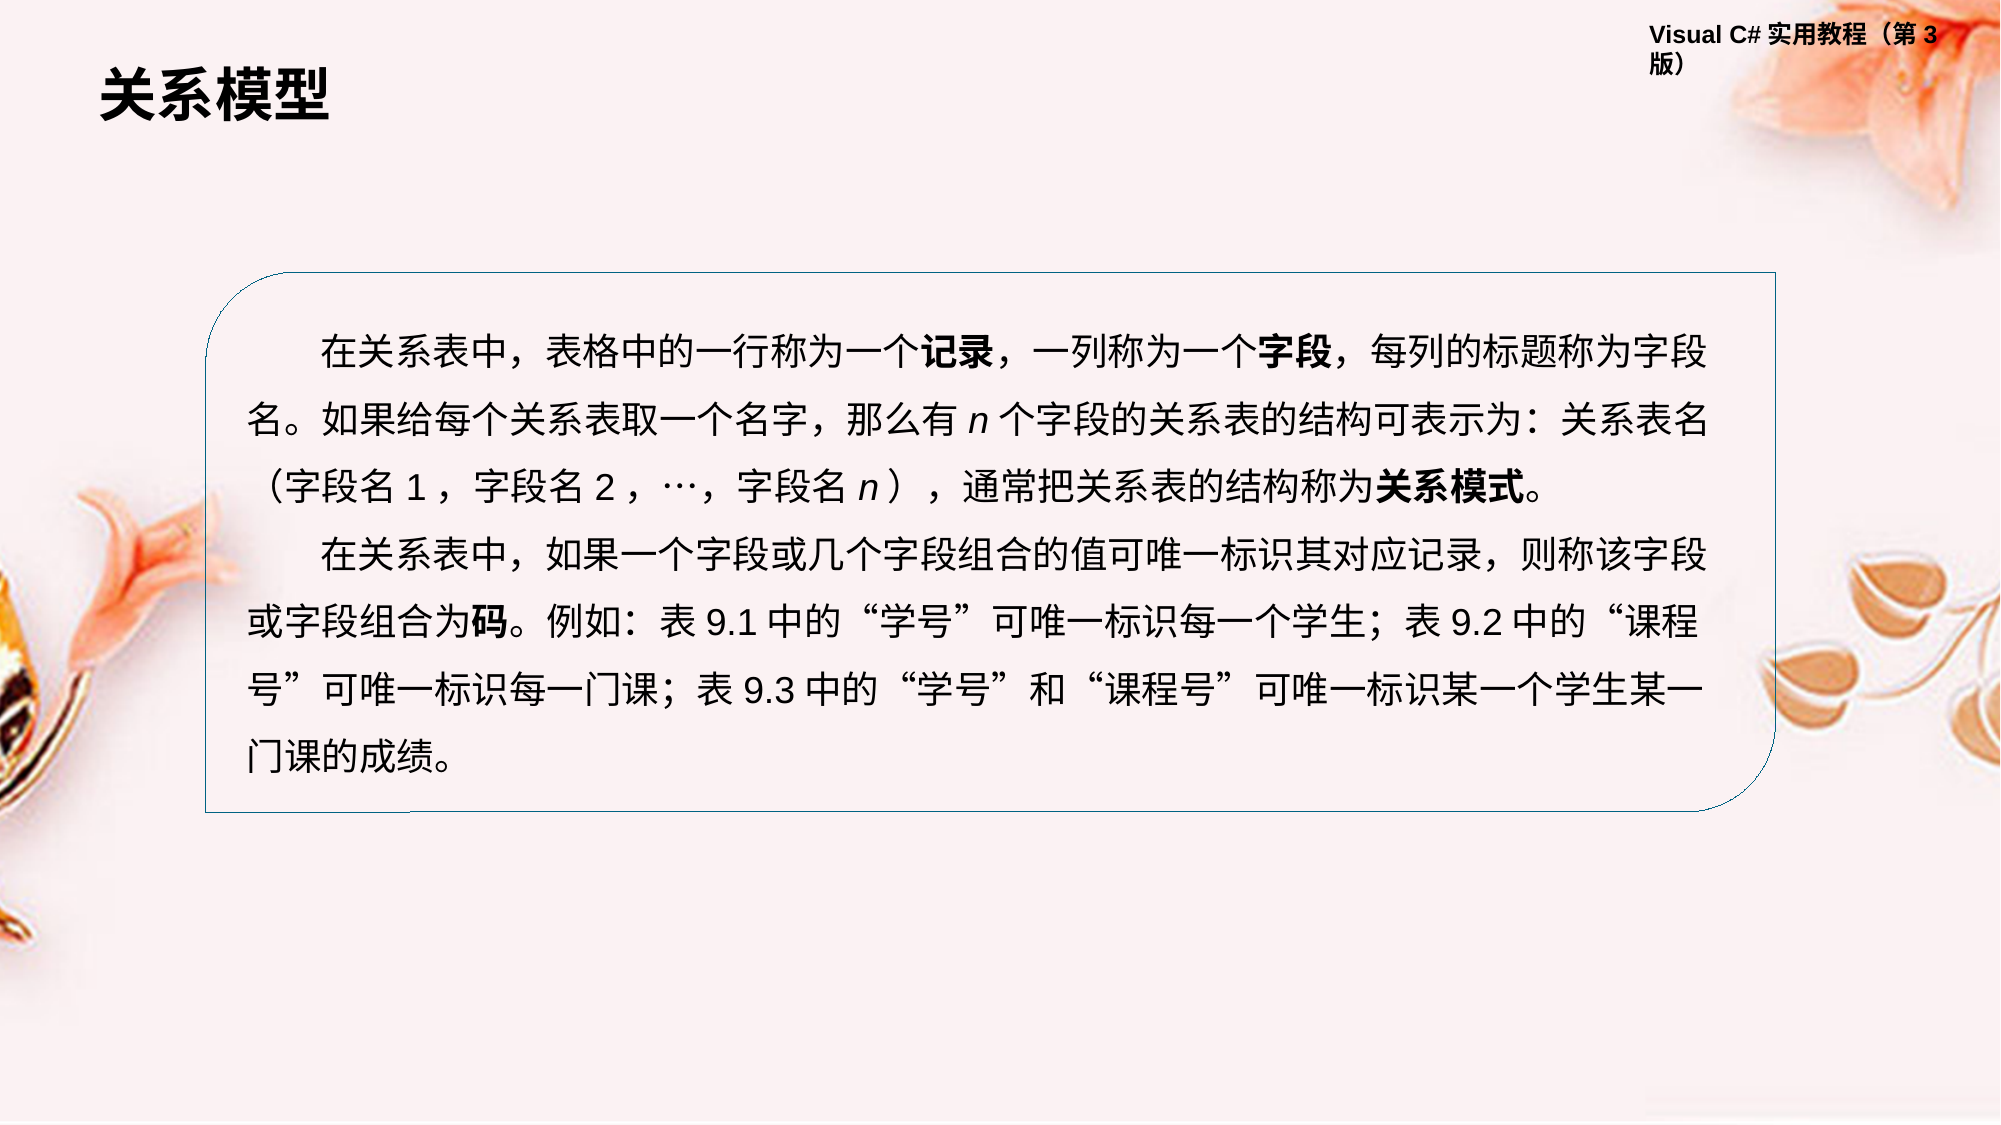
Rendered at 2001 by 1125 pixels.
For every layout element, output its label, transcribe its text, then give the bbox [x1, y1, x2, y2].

text_box 在关系表中，表格中的一行称为一个记录，一列称为一个字段，每列的标题称为字段名。如果给每个关系表取一个名字，那么有n个字段的关系表的结构可表示为：关系表名（字段名1，字段名2，…，字段名n），通常把关系表的结构称为关系模式。 在关系表中，如果一个字段或几个字段组合的值可唯一标识其对应记录，则称该字段或字段组合为码。例如：表9.1中的“学号”可唯一标识每一个学生；表9.2中的“课程号”可唯一标识每一门课；表9.3中的“学号”和“课程号”可唯一标识某一个学生某一门课的成绩。 [205, 272, 1776, 813]
picture [0, 0, 2001, 1125]
text_box 关系模型 [83, 58, 1132, 136]
